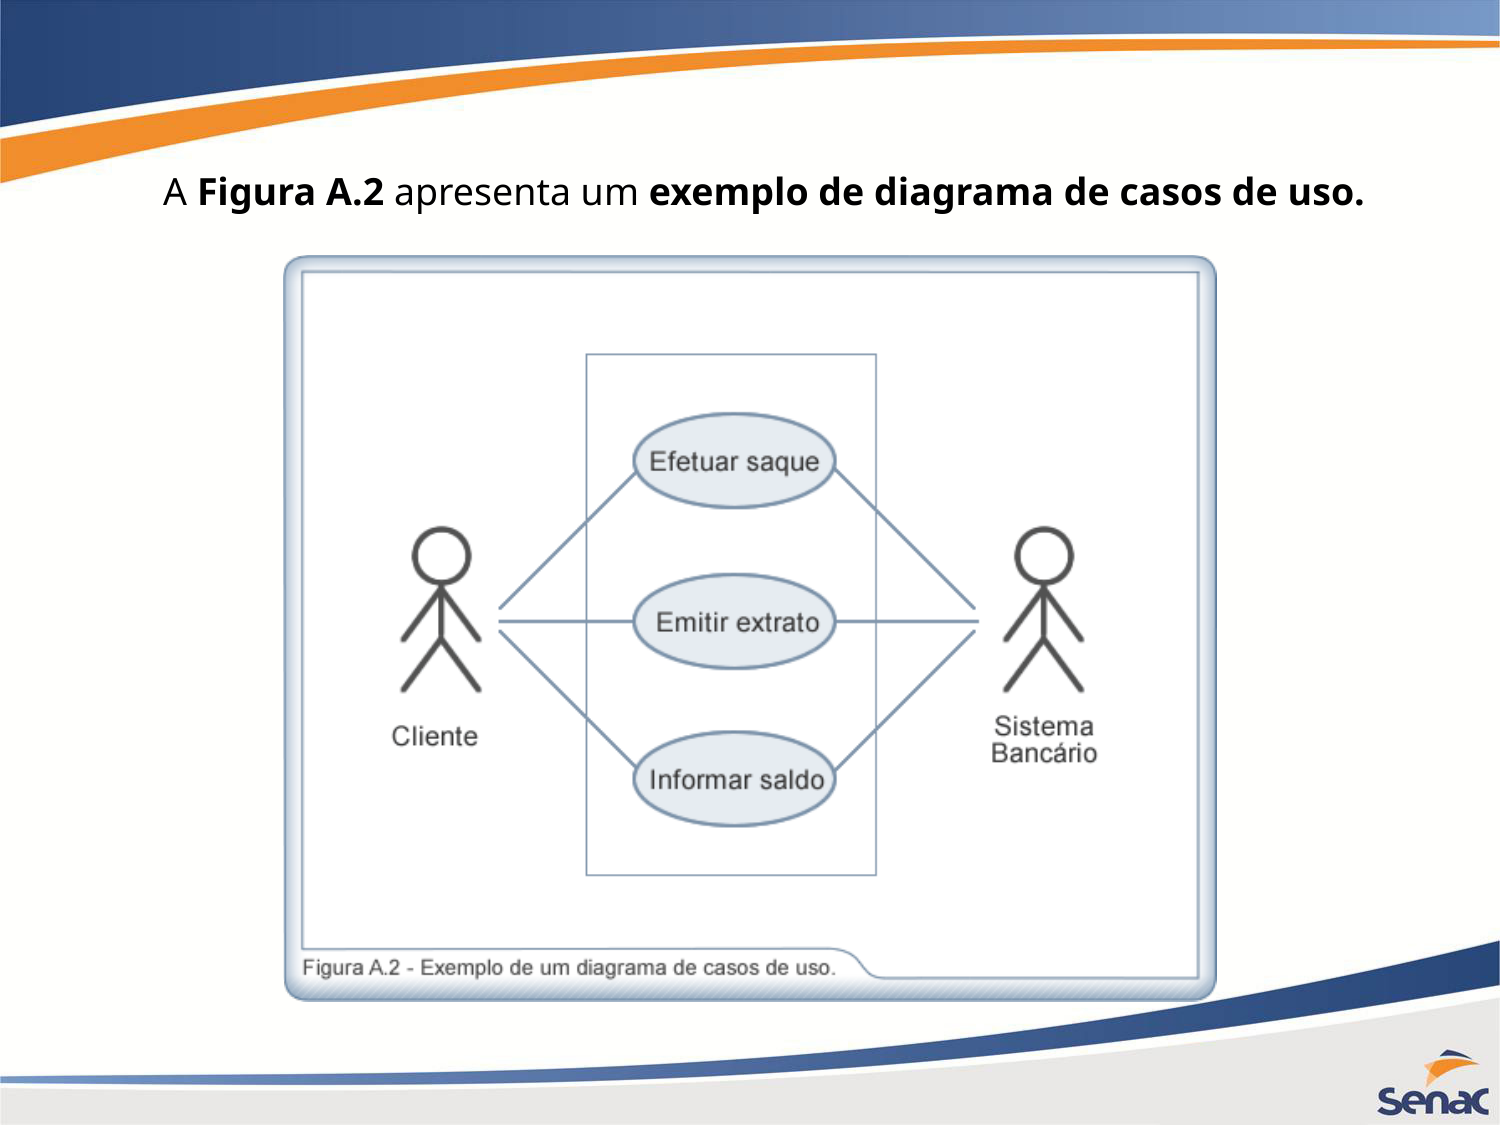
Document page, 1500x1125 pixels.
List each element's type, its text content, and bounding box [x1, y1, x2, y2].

picture [0, 0, 1500, 1125]
text_box A Figura A.2 apresenta um exemplo de diagrama de casos de uso. [148, 160, 1496, 221]
